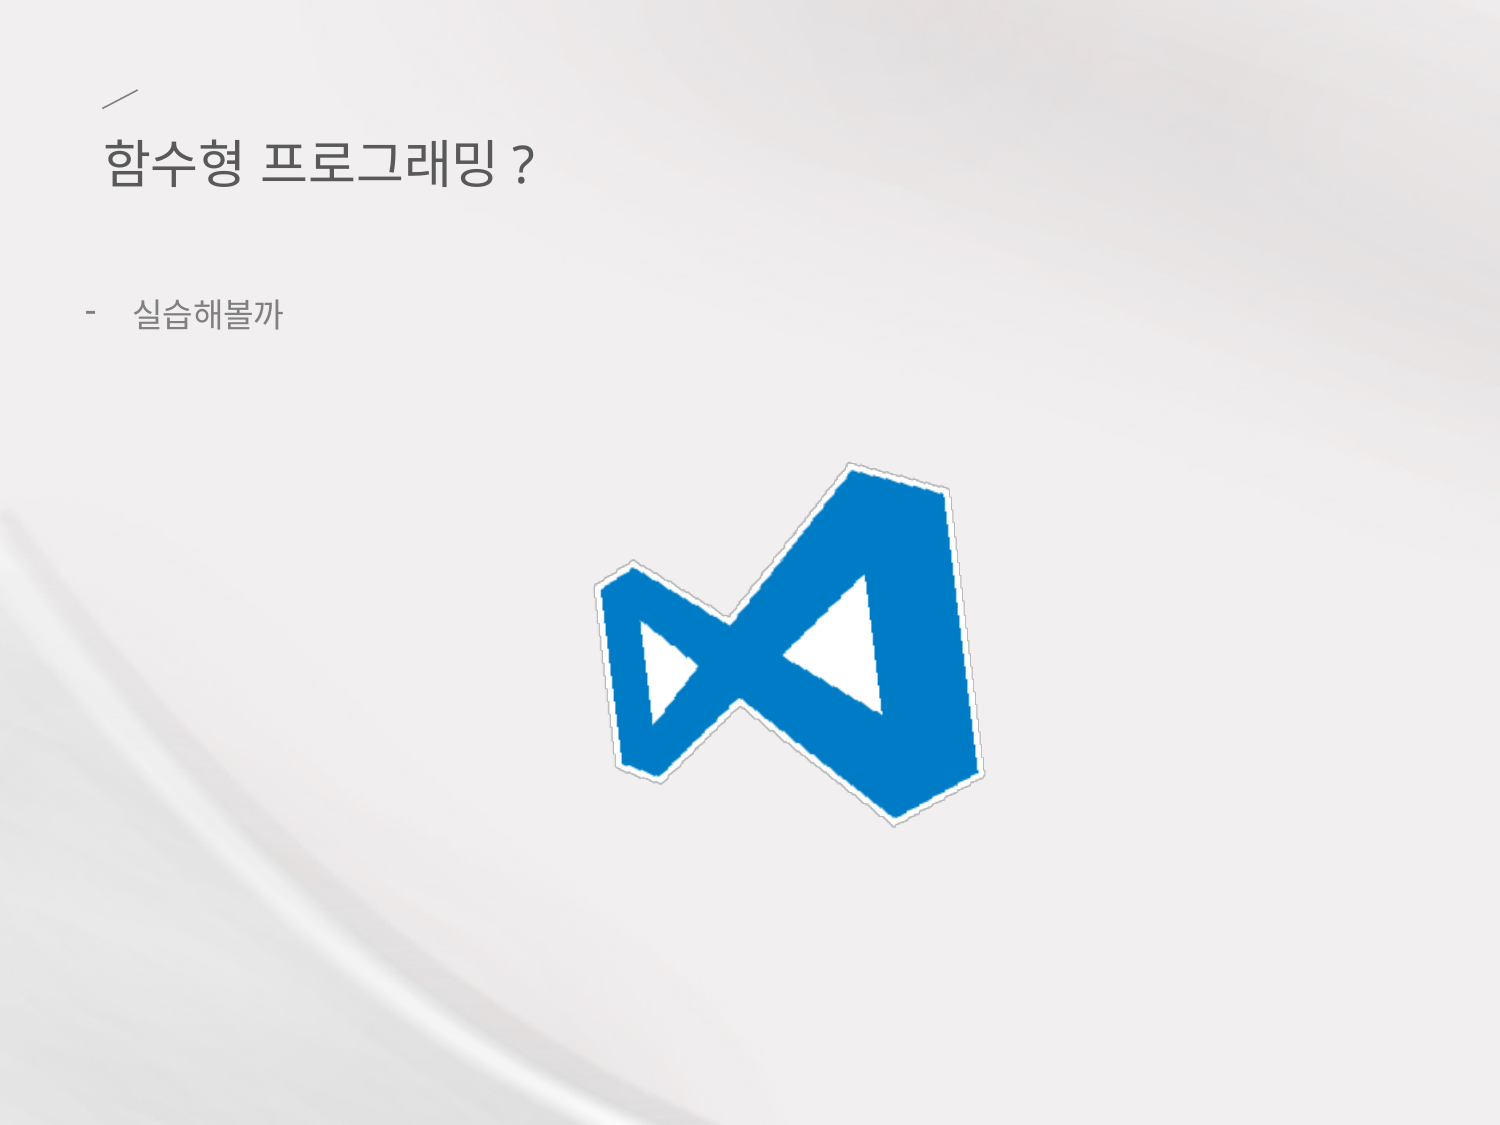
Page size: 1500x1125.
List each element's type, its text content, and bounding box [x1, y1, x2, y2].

text_box 함수형 프로그래밍? [88, 124, 559, 202]
picture [0, 0, 1500, 1125]
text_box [101, 89, 138, 109]
text_box 실습해볼까 [70, 267, 916, 582]
